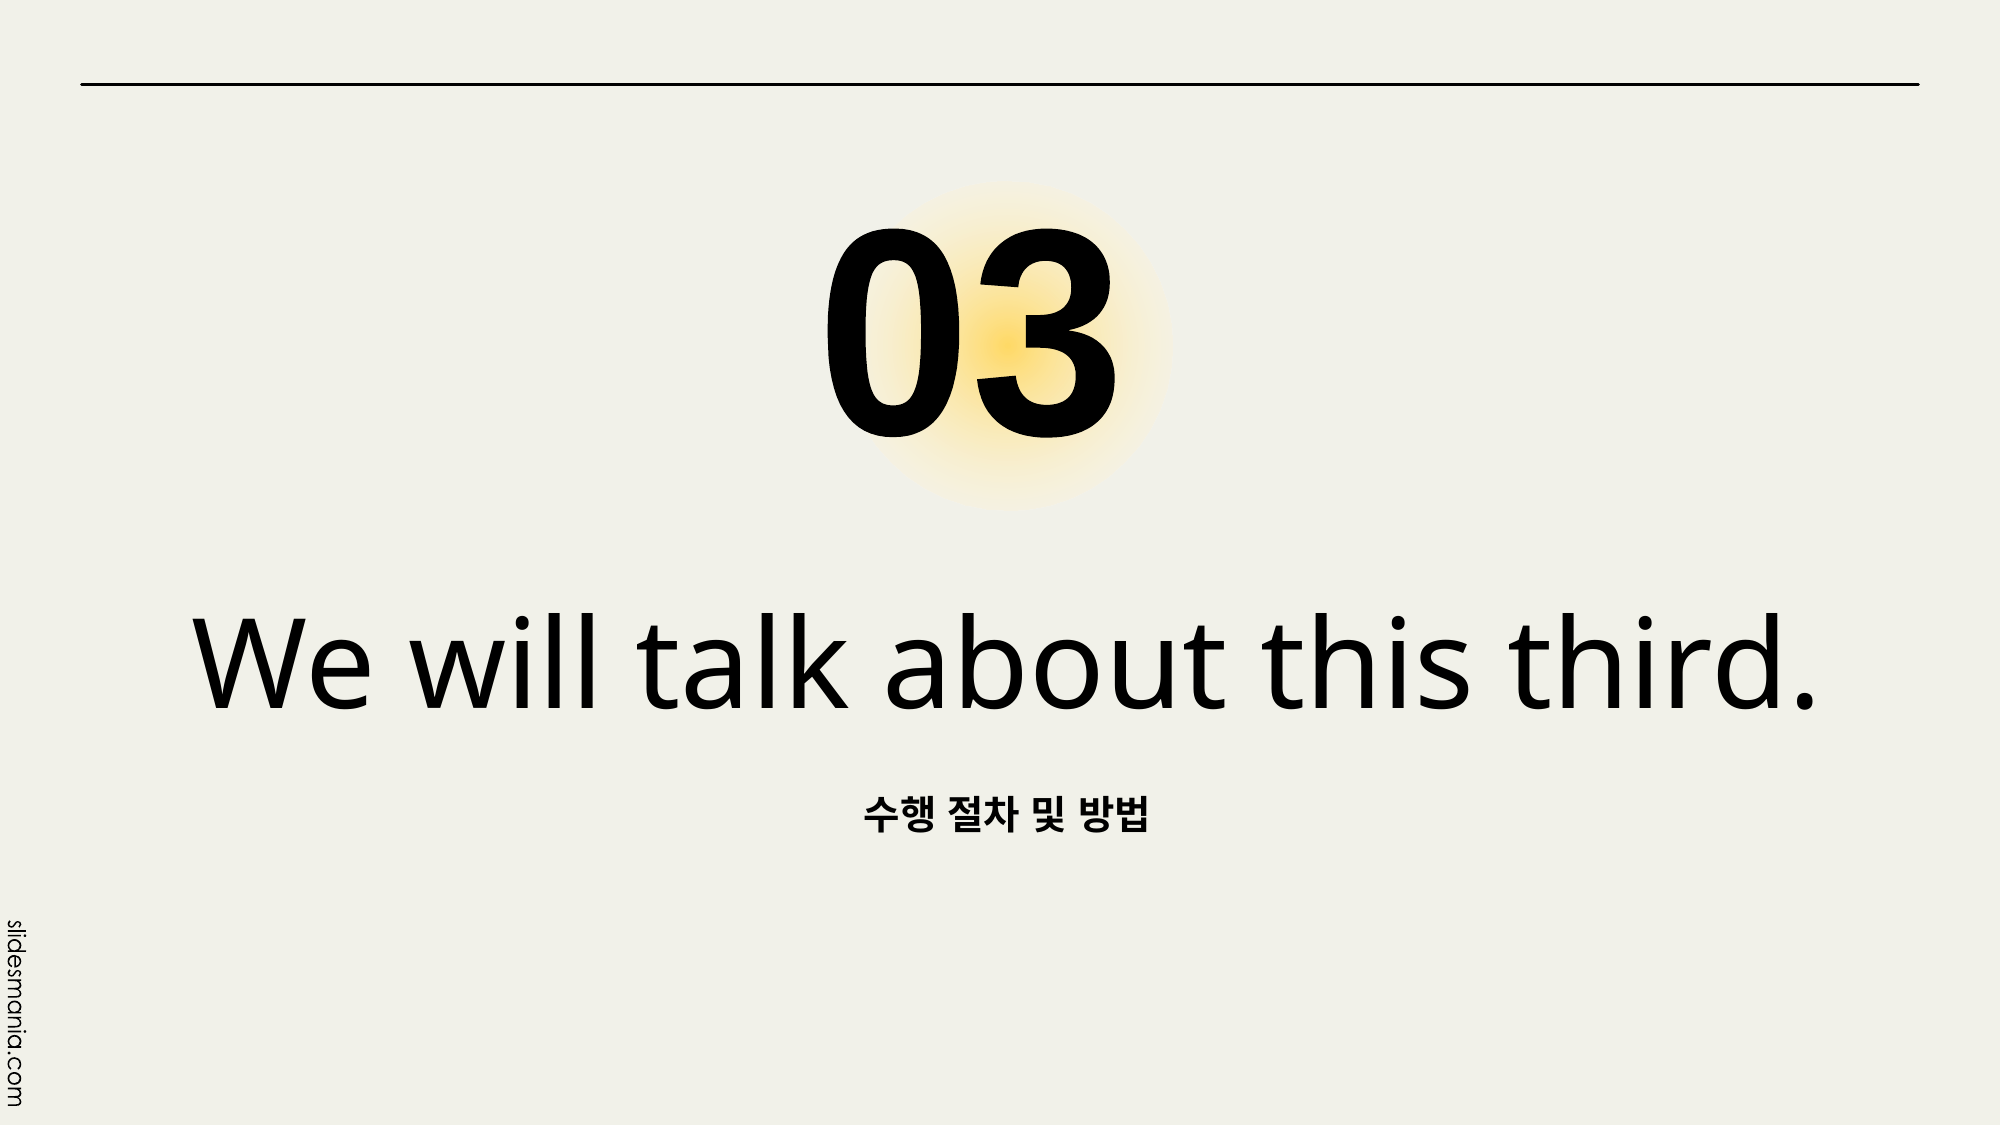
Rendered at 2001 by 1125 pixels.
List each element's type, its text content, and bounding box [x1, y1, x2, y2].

list 수행 절차 및 방법 [96, 763, 1919, 888]
text_box [842, 180, 1173, 511]
title We will talk about this third. [96, 553, 1919, 763]
